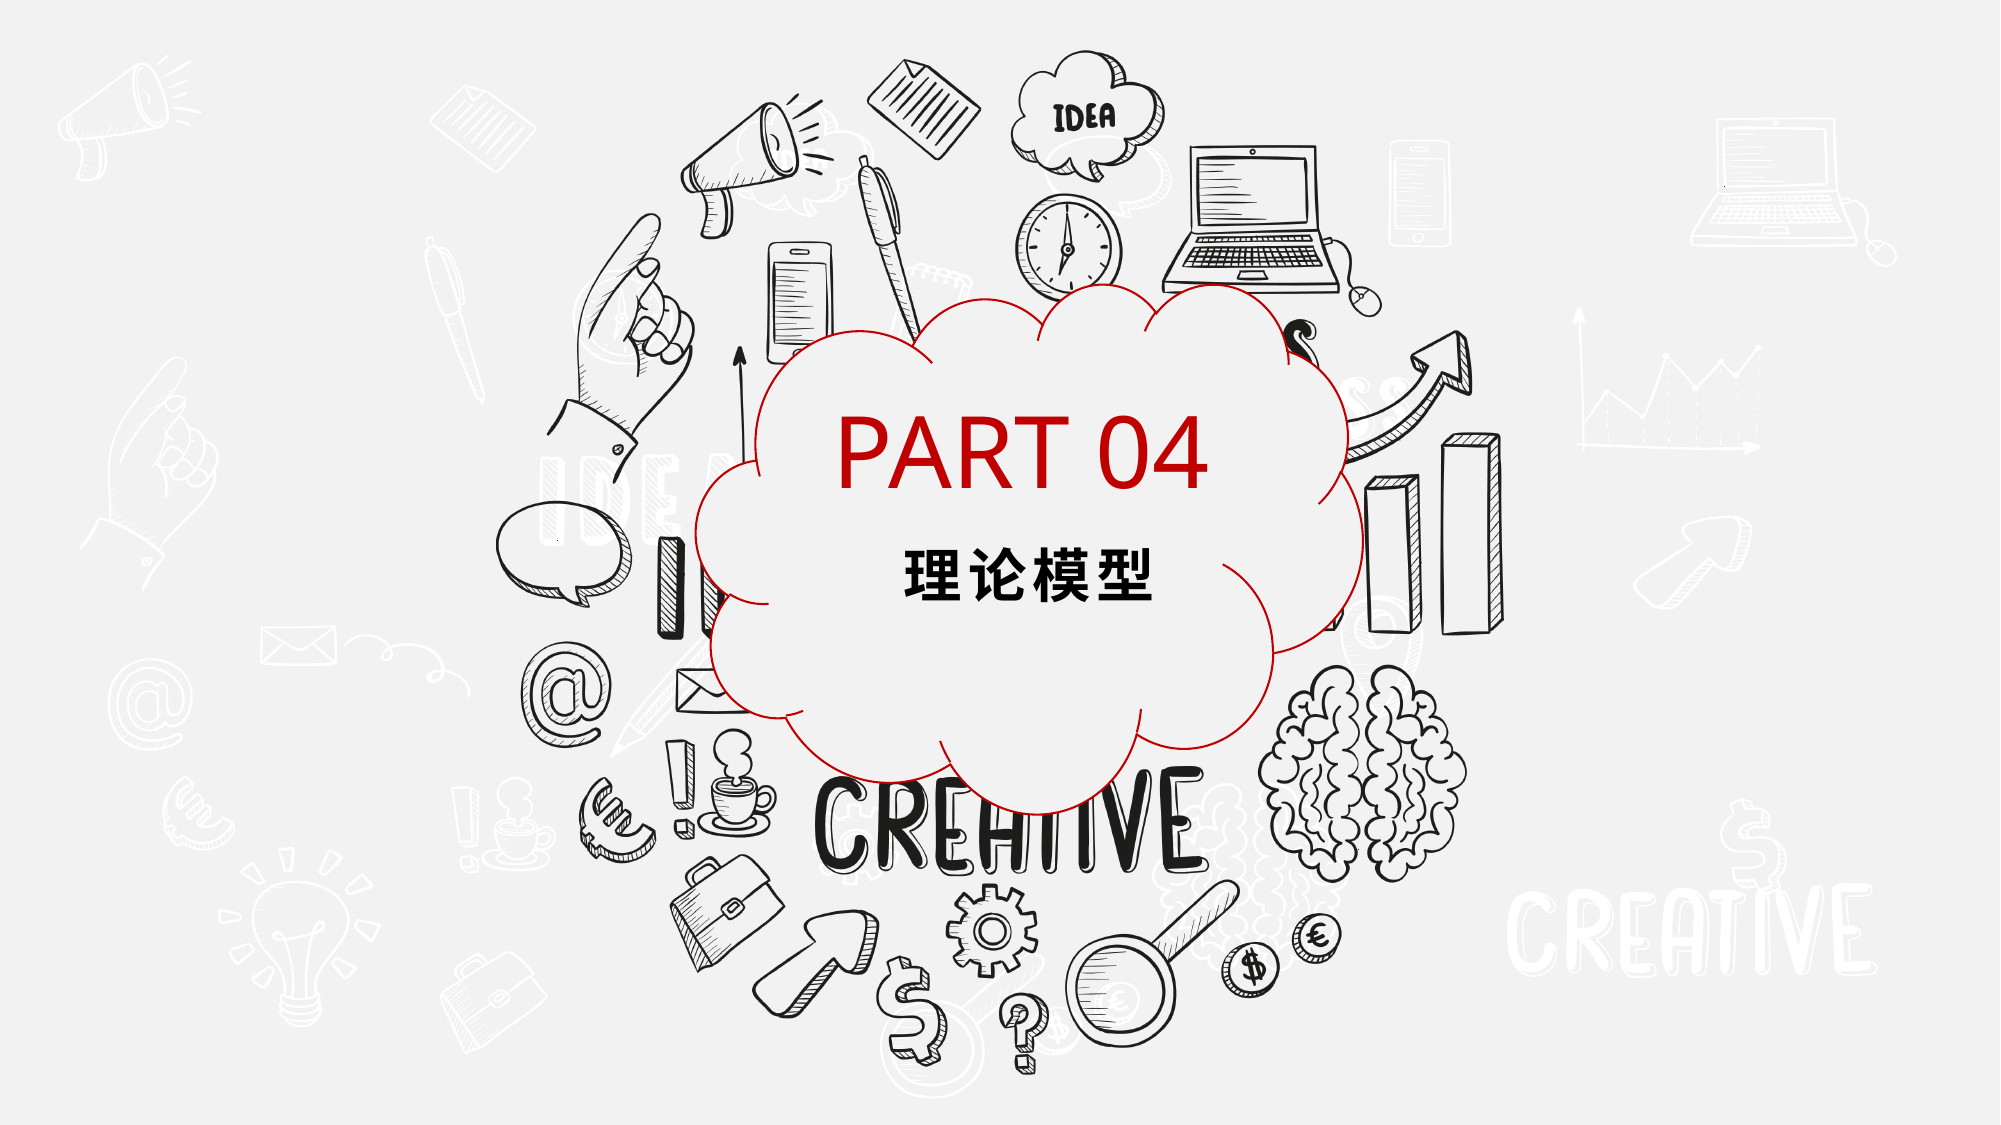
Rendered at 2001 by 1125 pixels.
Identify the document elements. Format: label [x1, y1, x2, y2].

picture [496, 50, 1504, 1075]
